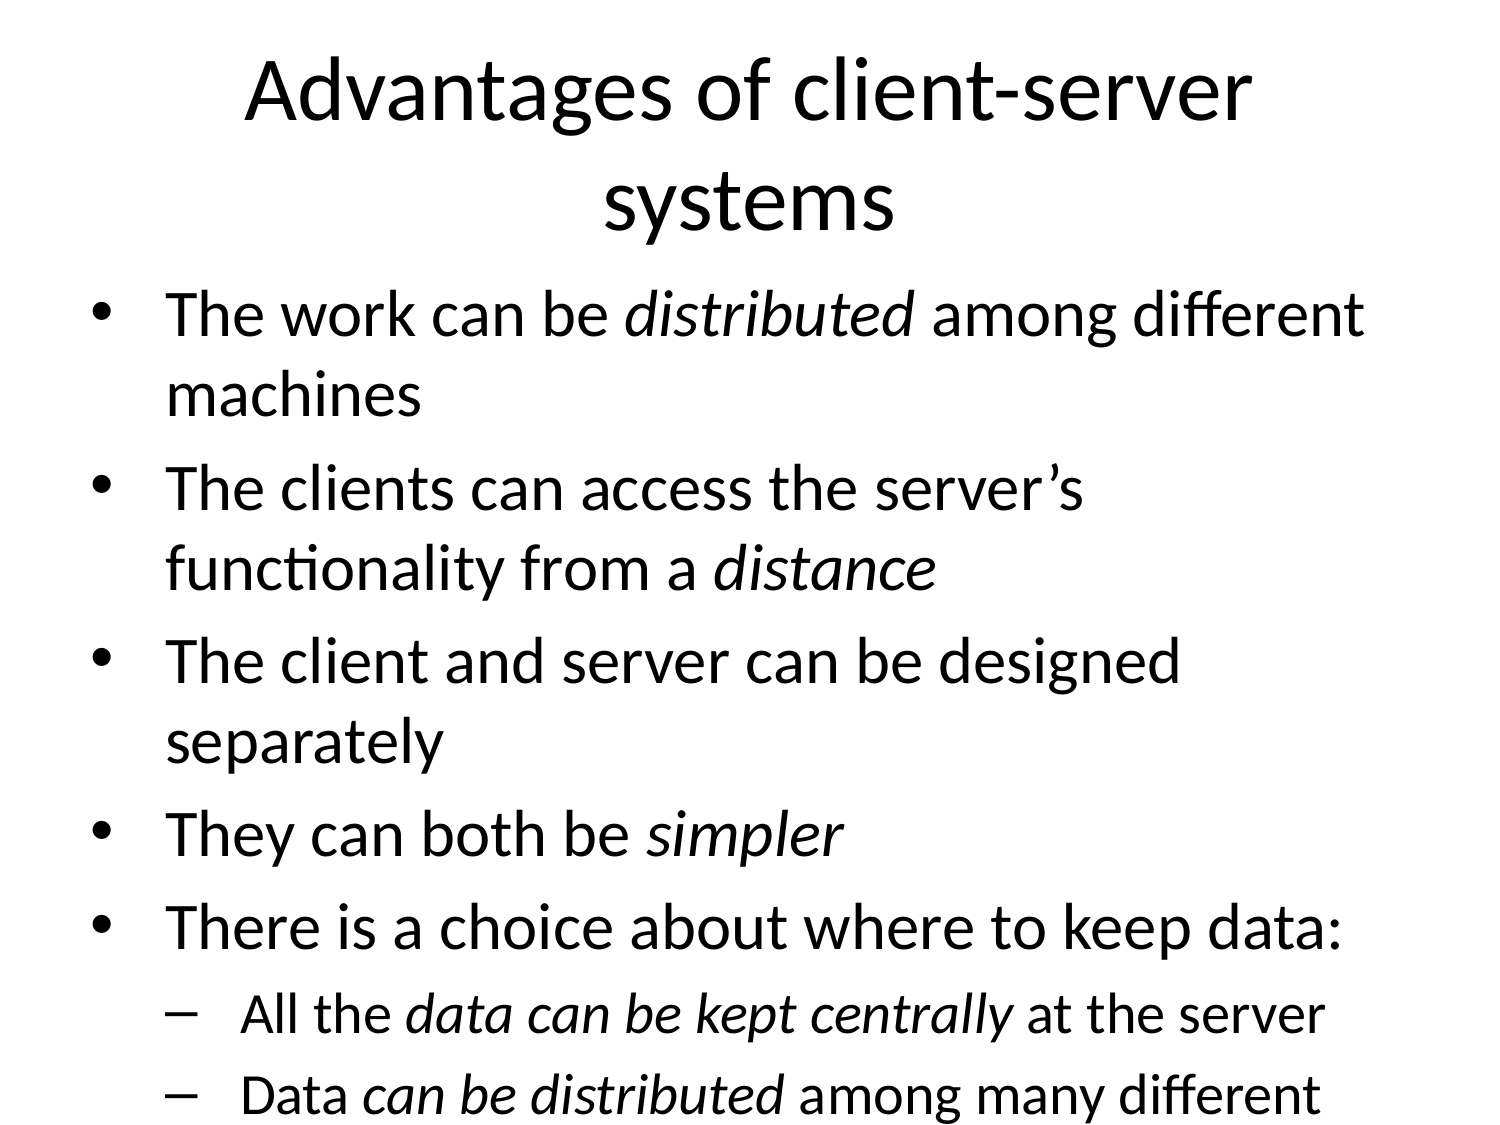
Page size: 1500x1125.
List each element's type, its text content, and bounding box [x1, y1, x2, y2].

list The work can be distributed among different machines The clients can access the server’s functionality from a distance The client and server can be designed separately They can both be simpler There is a choice about where to keep data: All the data can be kept centrally at the server Data can be distributed among many different clients or servers The server can be accessed simultaneously by many clients Competing clients can be written to communicate with the same server, and vice-versa [75, 262, 1425, 1005]
title Advantages of client-server systems [75, 45, 1425, 233]
